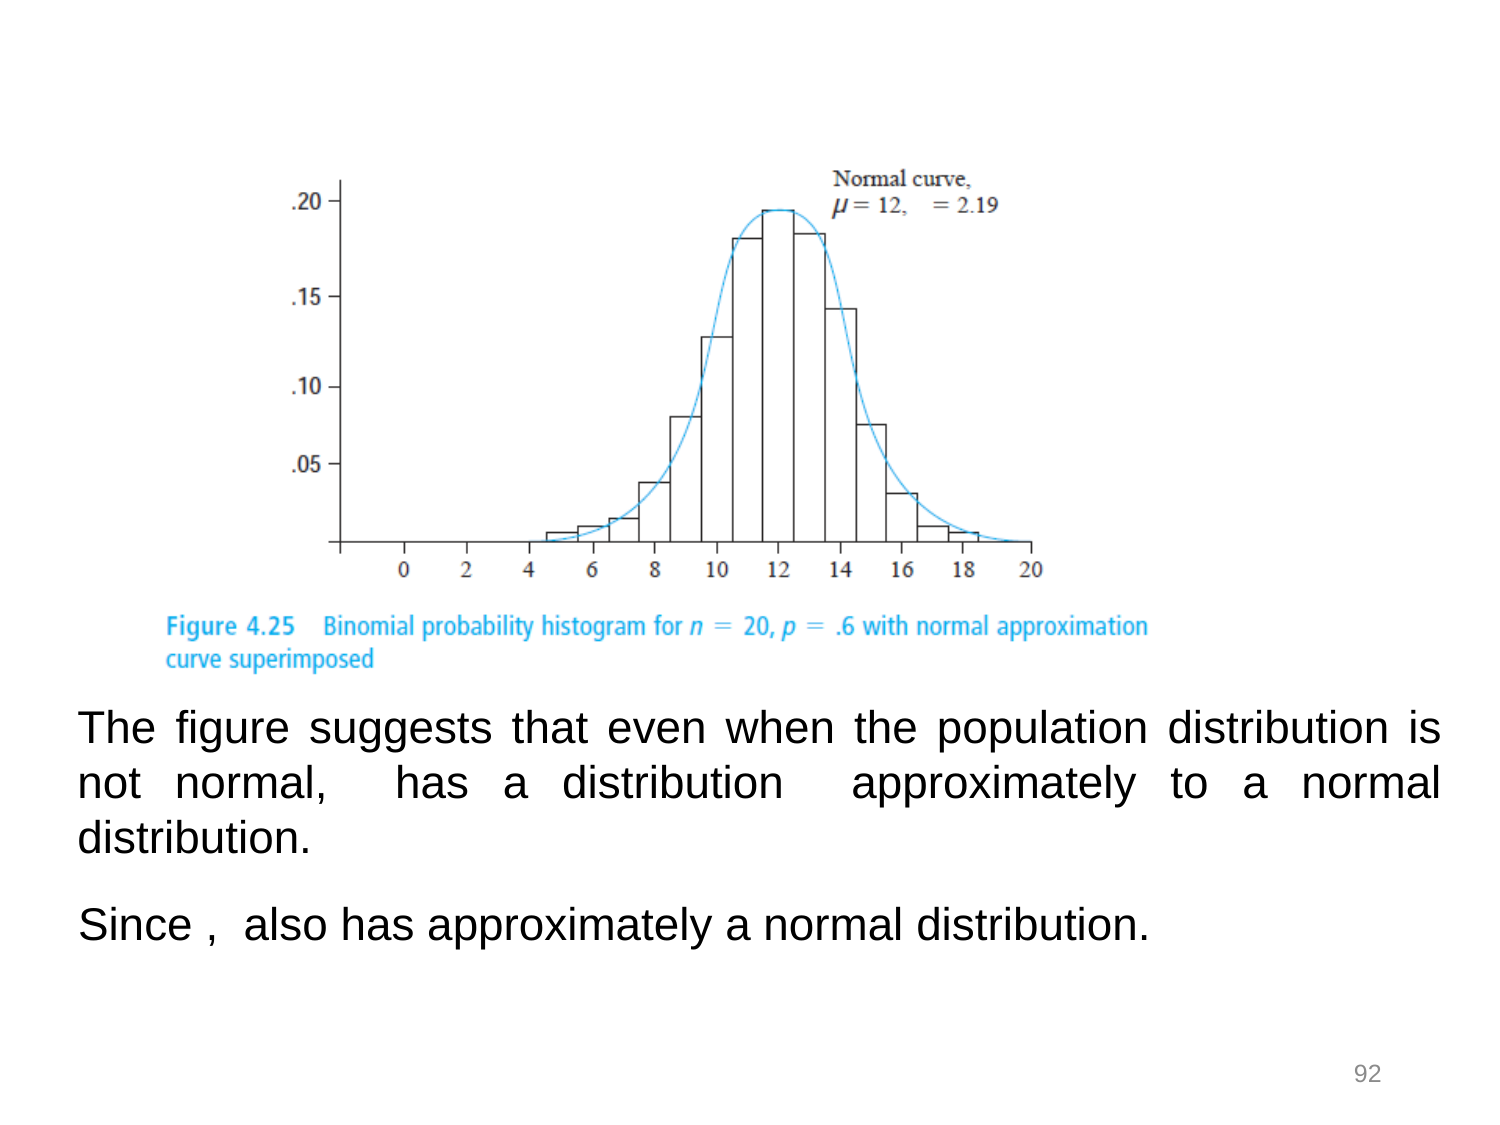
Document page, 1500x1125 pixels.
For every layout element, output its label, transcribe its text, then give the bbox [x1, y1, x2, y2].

picture [63, 141, 1228, 690]
slide_number 92 [1059, 1042, 1397, 1103]
